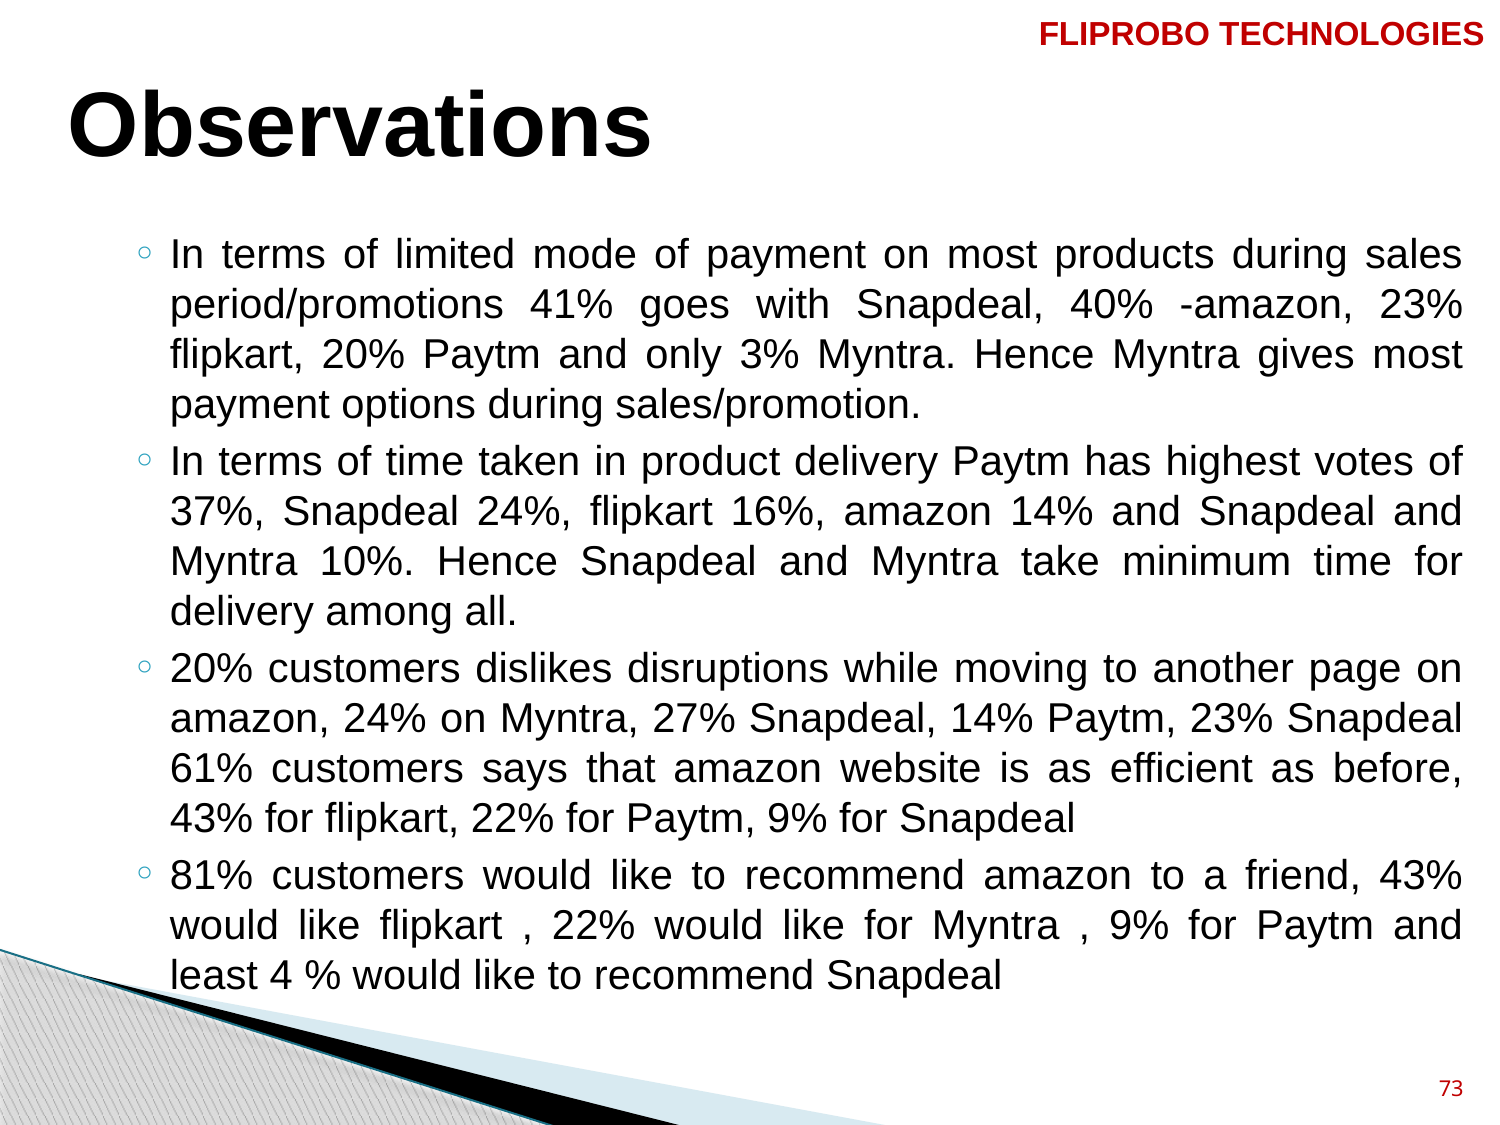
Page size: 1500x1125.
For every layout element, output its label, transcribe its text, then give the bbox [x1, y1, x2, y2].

title Observations [53, 54, 1218, 185]
slide_number 73 [1399, 1051, 1479, 1112]
list In terms of limited mode of payment on most products during sales period/promotions 41% goes with Snapdeal, 40% -amazon, 23% flipkart, 20% Paytm and only 3% Myntra. Hence Myntra gives most payment options during sales/promotion. In terms of time taken in product delivery Paytm has highest votes of 37%, Snapdeal 24%, flipkart 16%, amazon 14% and Snapdeal and Myntra 10%. Hence Snapdeal and Myntra take minimum time for delivery among all. 20% customers dislikes disruptions while moving to another page on amazon, 24% on Myntra, 27% Snapdeal, 14% Paytm, 23% Snapdeal 61% customers says that amazon website is as efficient as before, 43% for flipkart, 22% for Paytm, 9% for Snapdeal 81% customers would like to recommend amazon to a friend, 43% would like flipkart , 22% would like for Myntra , 9% for Paytm and least 4 % would like to recommend Snapdeal [53, 219, 1479, 1024]
footer FLIPROBO TECHNOLOGIES [838, 0, 1500, 60]
